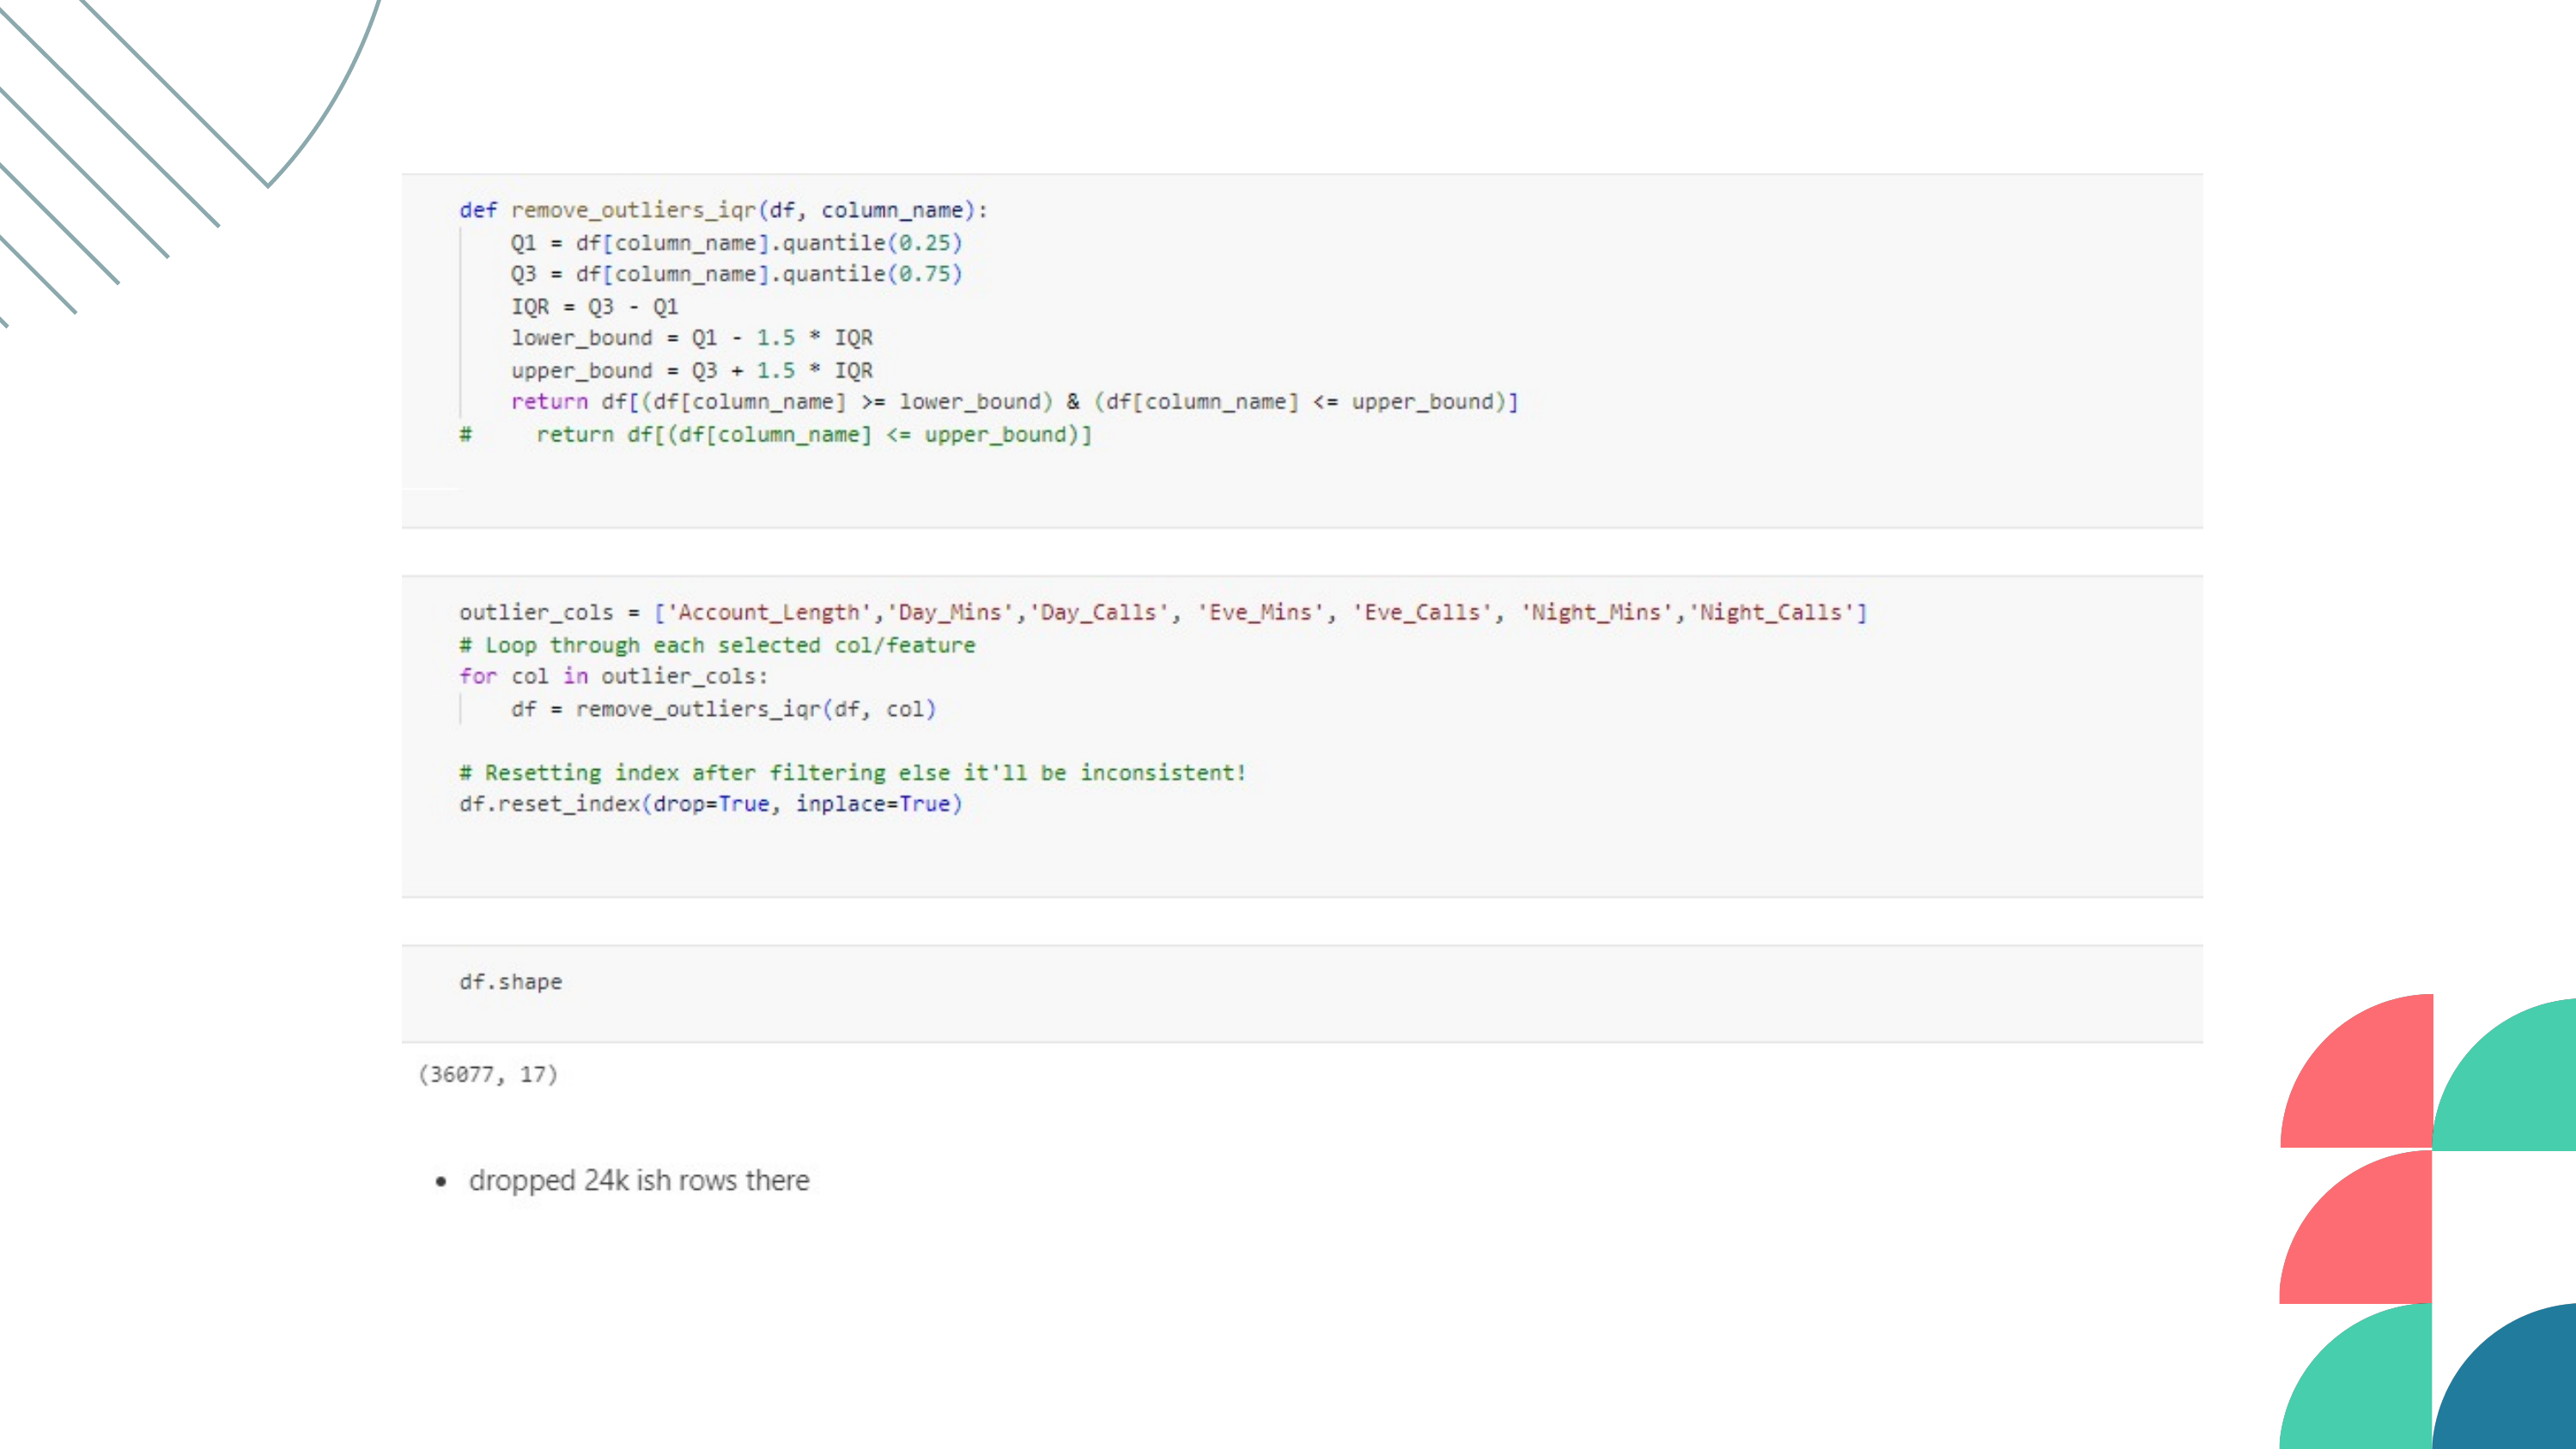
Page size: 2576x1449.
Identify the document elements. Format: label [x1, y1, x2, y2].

text_box [2279, 1303, 2432, 1449]
text_box [2432, 998, 2576, 1151]
text_box [2281, 994, 2433, 1148]
text_box [2279, 1150, 2433, 1303]
text_box [2432, 1303, 2576, 1449]
picture [402, 173, 2203, 1228]
